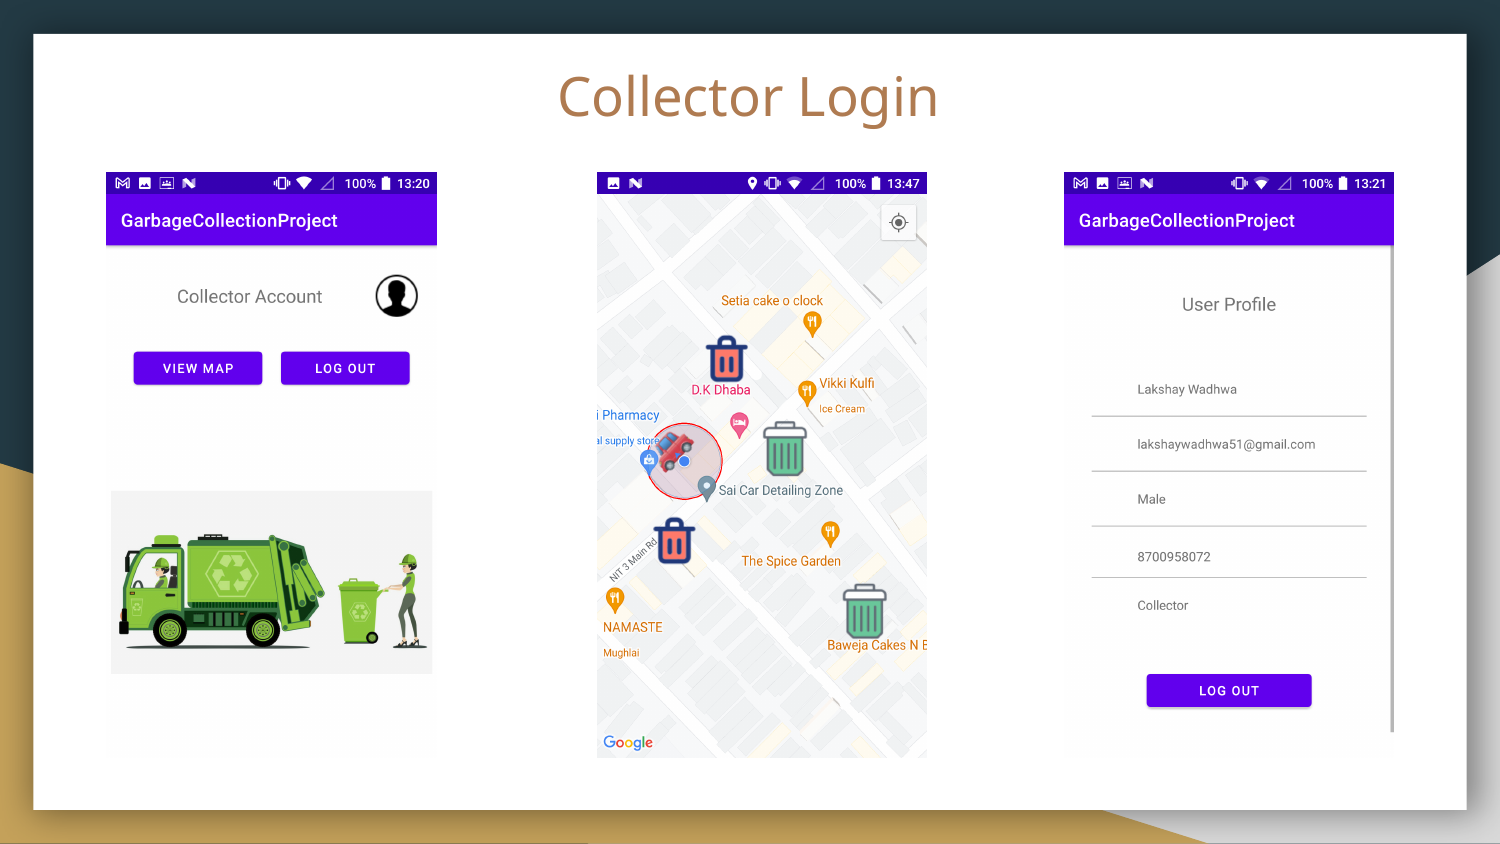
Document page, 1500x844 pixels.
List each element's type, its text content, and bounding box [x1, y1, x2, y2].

picture [1064, 171, 1395, 758]
title Collector Login [542, 46, 959, 204]
picture [106, 171, 437, 758]
picture [597, 171, 927, 758]
